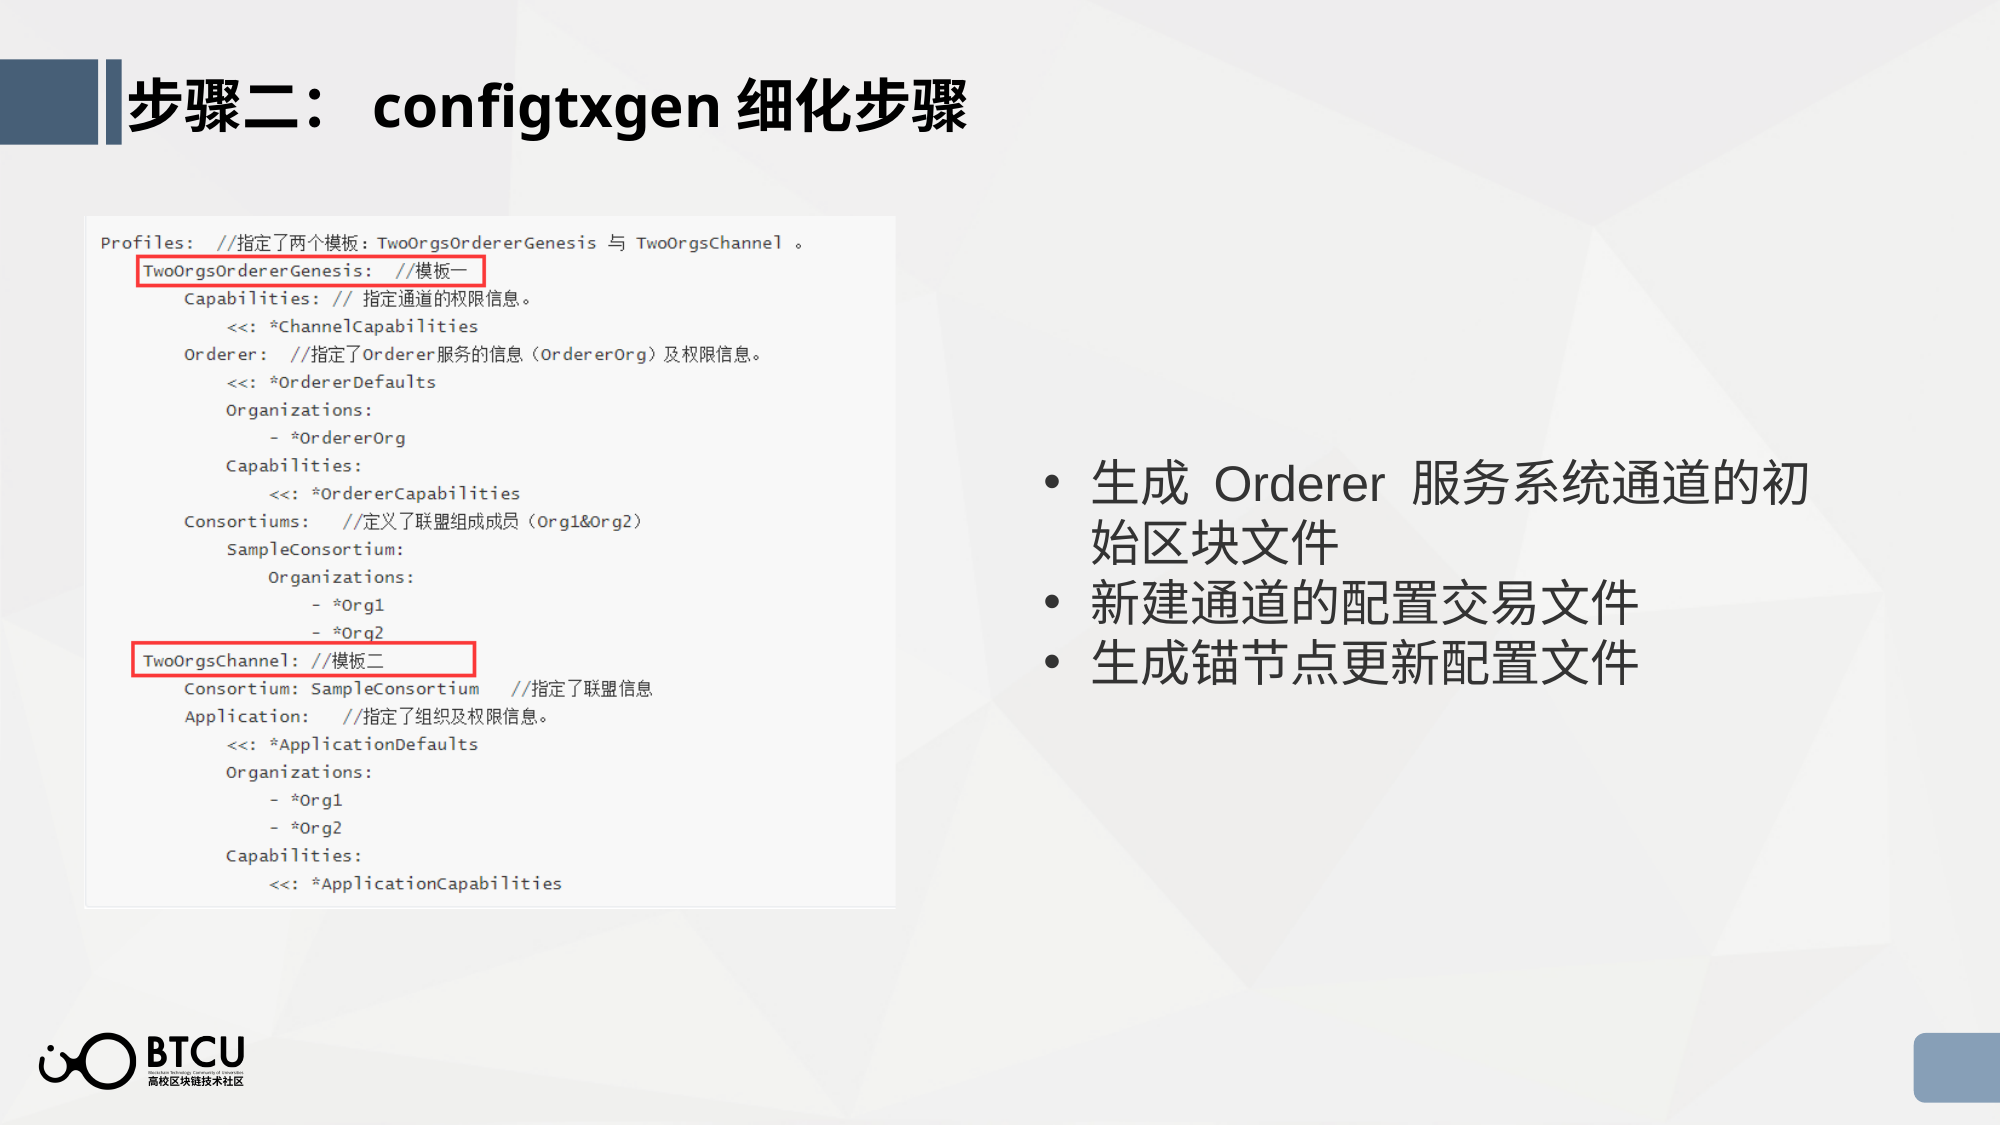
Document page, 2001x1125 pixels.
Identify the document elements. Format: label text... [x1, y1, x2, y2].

text_box 生成 Orderer 服务系统通道的初始区块文件 新建通道的配置交易文件 生成锚节点更新配置文件 [1028, 443, 1866, 699]
text_box [0, 59, 99, 145]
text_box [106, 59, 122, 145]
text_box 步骤二：configtxgen细化步骤 [111, 61, 985, 147]
picture [18, 997, 274, 1125]
text_box [1913, 1032, 2000, 1103]
picture [84, 216, 896, 909]
